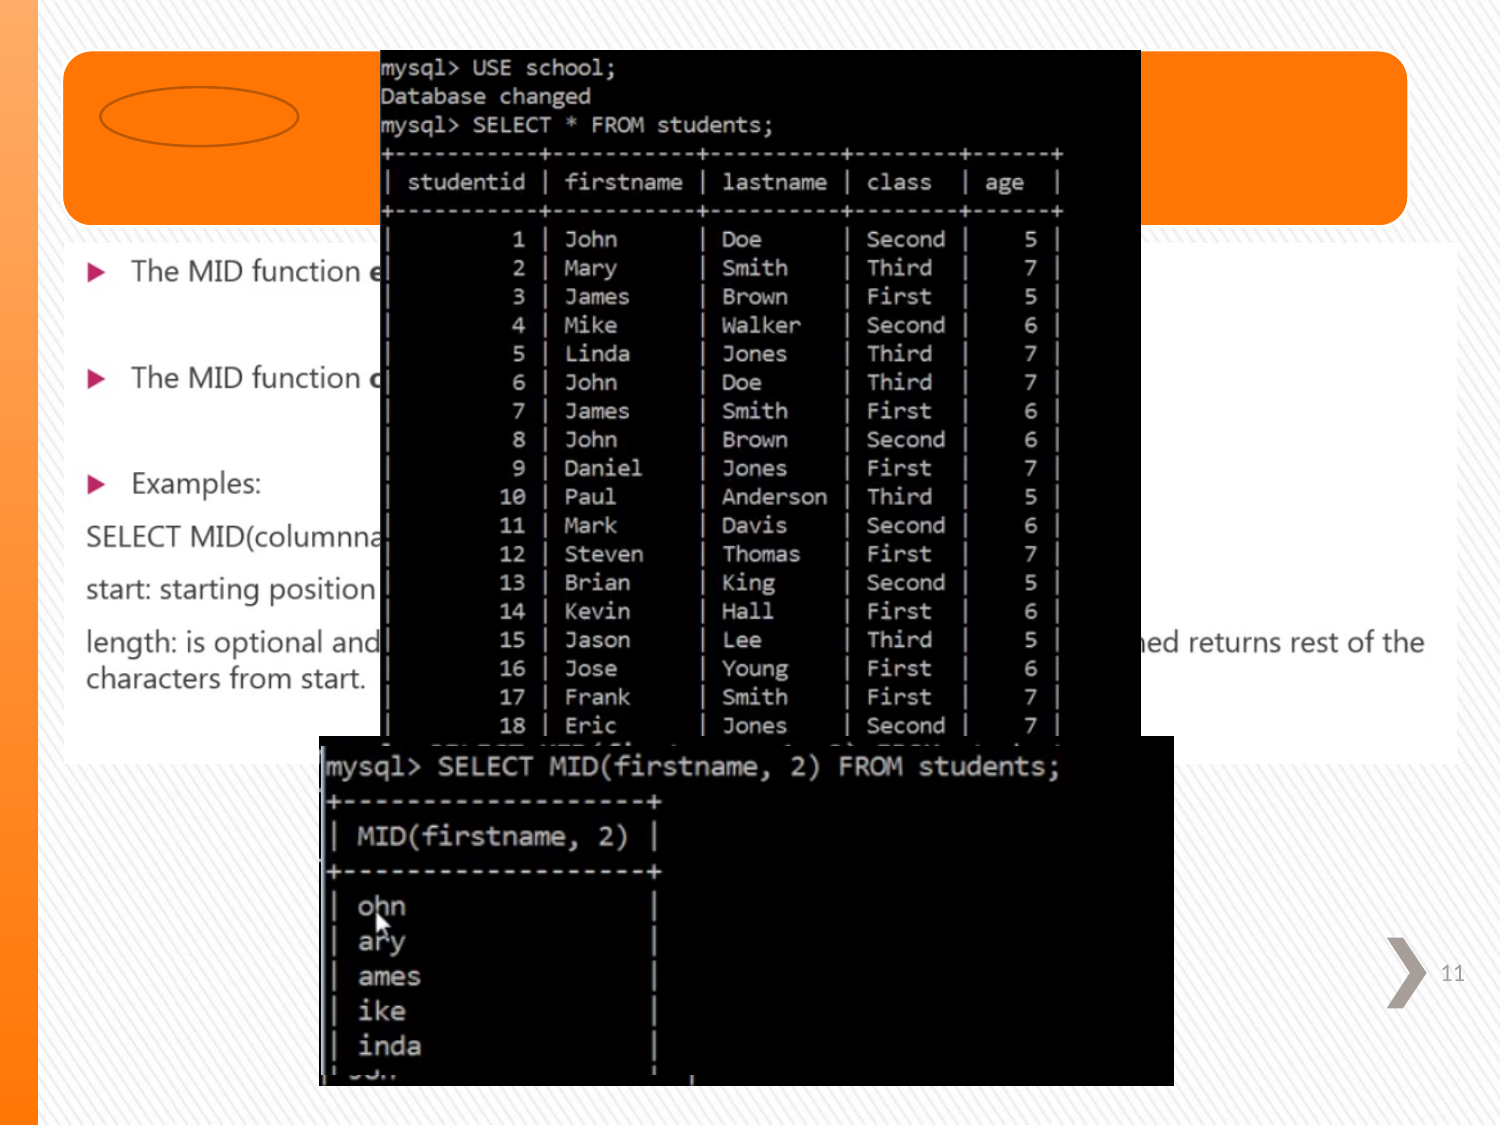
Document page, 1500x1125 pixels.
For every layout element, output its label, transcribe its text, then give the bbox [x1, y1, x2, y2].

slide_number 11 [1425, 941, 1488, 1002]
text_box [1142, 49, 1409, 227]
picture [37, 0, 1500, 1125]
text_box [61, 49, 374, 227]
